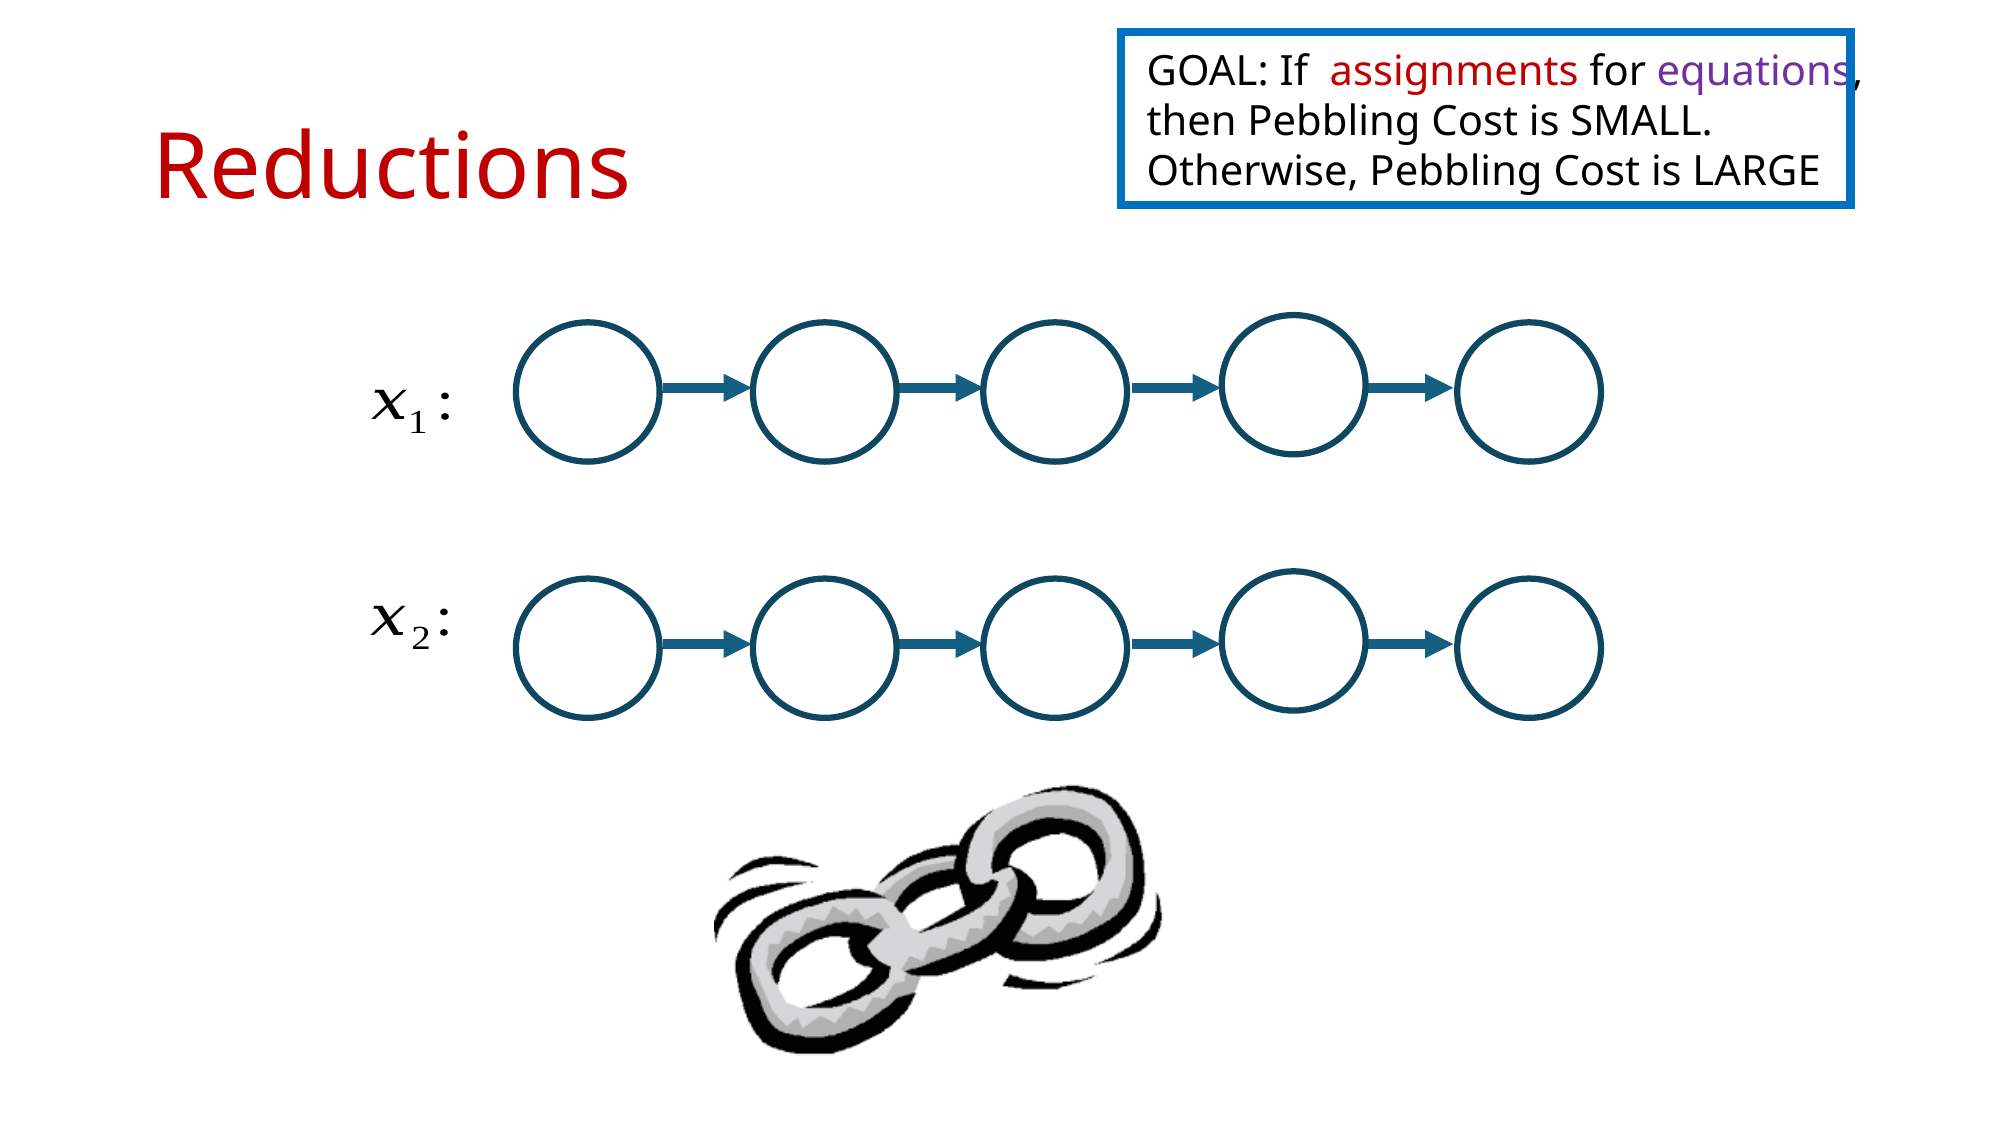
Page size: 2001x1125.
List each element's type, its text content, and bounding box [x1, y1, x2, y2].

text_box [1220, 313, 1368, 456]
text_box [1455, 320, 1603, 464]
text_box [1220, 569, 1368, 713]
text_box [1455, 576, 1603, 720]
text_box [981, 320, 1129, 464]
text_box [1119, 31, 1852, 207]
text_box [514, 576, 662, 720]
text_box [751, 576, 899, 720]
text_box [751, 320, 899, 464]
picture [713, 782, 1165, 1058]
text_box [514, 320, 662, 464]
text_box [981, 576, 1129, 720]
title Reductions [137, 59, 1863, 278]
